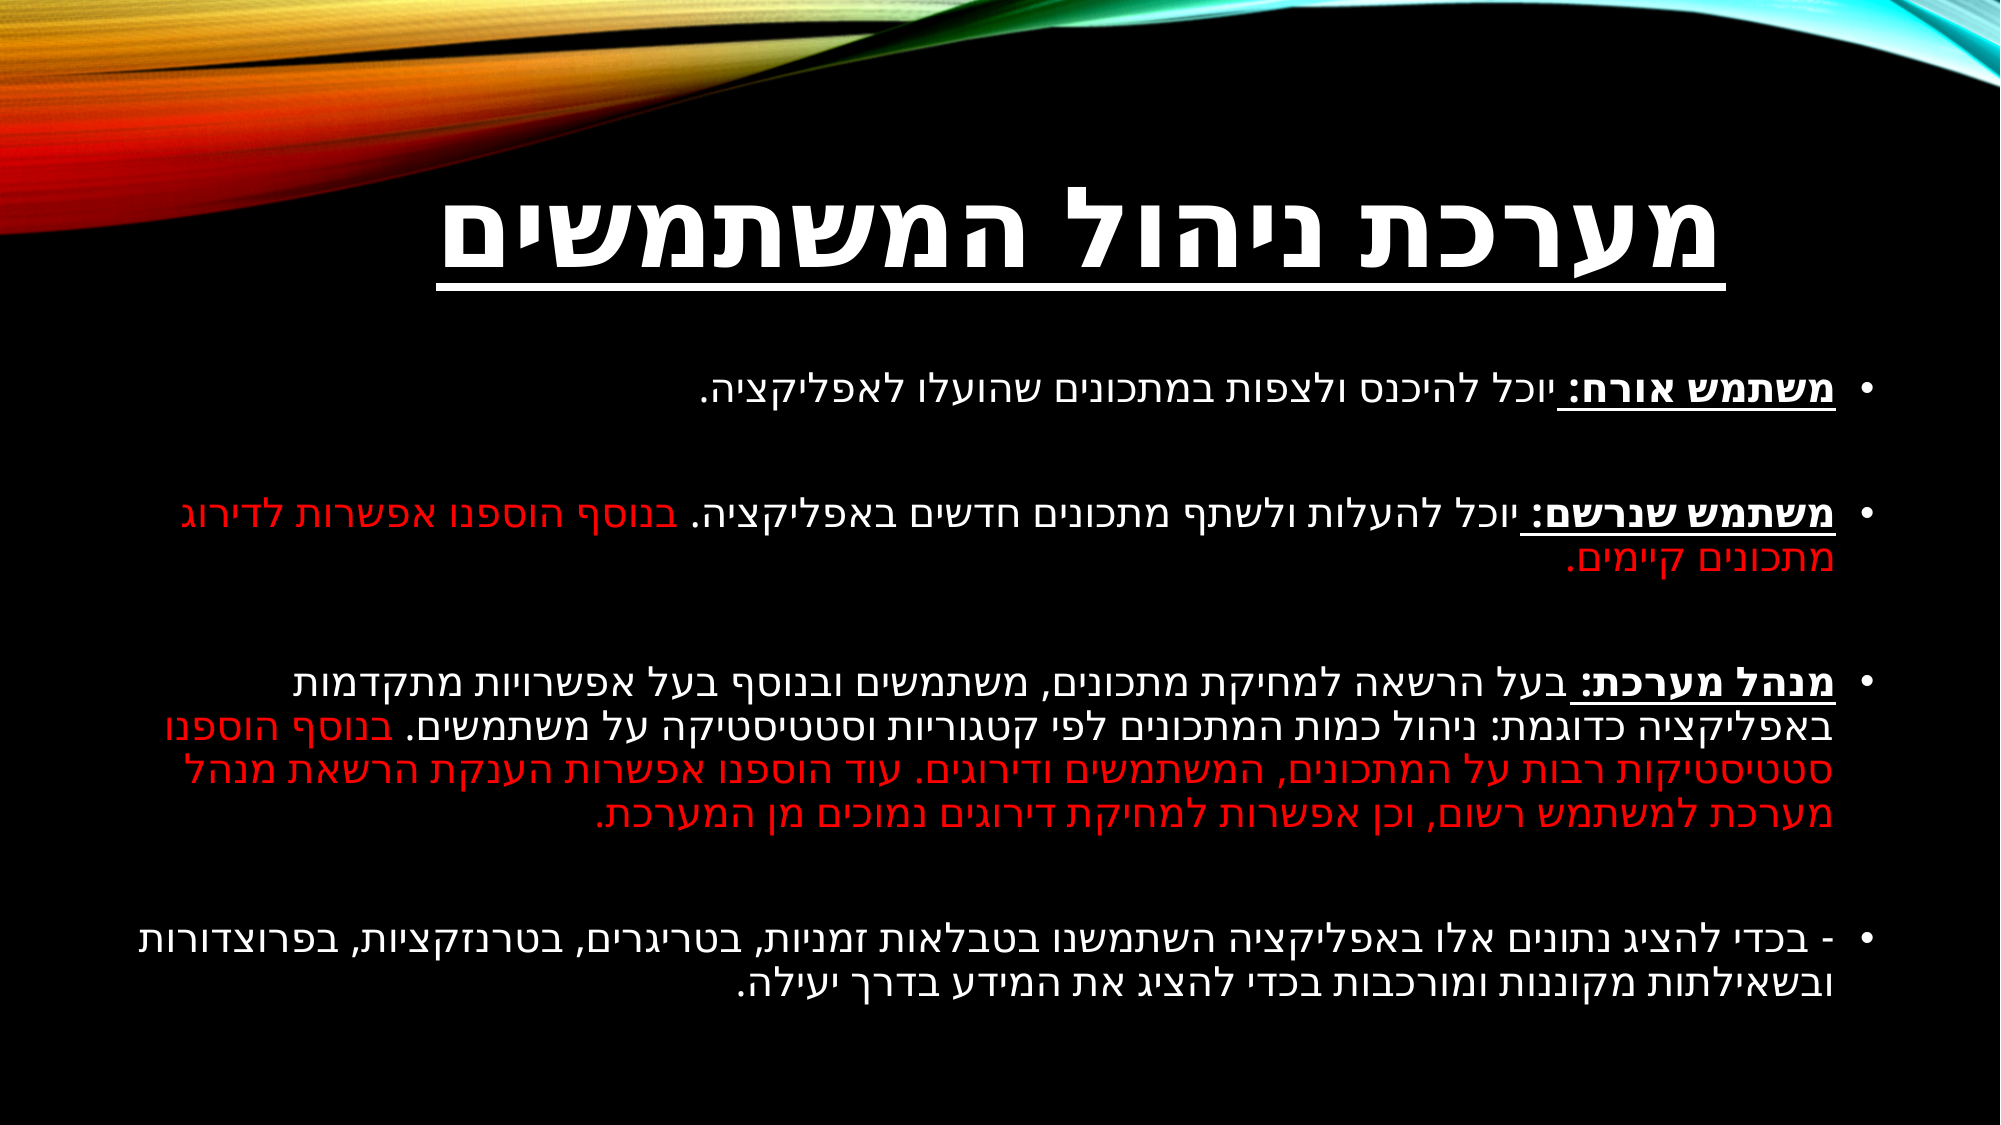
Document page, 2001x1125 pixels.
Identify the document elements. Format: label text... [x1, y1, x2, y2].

picture [0, 0, 2000, 237]
title מערכת ניהול המשתמשים [374, 125, 1787, 338]
list משתמש אורח: יוכל להיכנס ולצפות במתכונים שהועלו לאפליקציה. משתמש שנרשם: יוכל להעלות ולשתף מתכונים חדשים באפליקציה. בנוסף הוספנו אפשרות לדירוג מתכונים קיימים. מנהל מערכת: בעל הרשאה למחיקת מתכונים, משתמשים ובנוסף בעל אפשרויות מתקדמות באפליקציה כדוגמת: ניהול כמות המתכונים לפי קטגוריות וסטטיסטיקה על משתמשים. בנוסף הוספנו סטטיסטיקות רבות על המתכונים, המשתמשים ודירוגים. עוד הוספנו אפשרות הענקת הרשאת מנהל מערכת למשתמש רשום, וכן אפשרות למחיקת דירוגים נמוכים מן המערכת. - בכדי להציג נתונים אלו באפליקציה השתמשנו בטבלאות זמניות, בטריגרים, בטרנזקציות, בפרוצדורות ובשאילתות מקוננות ומורכבות בכדי להציג את המידע בדרך יעילה. [112, 360, 1888, 1021]
